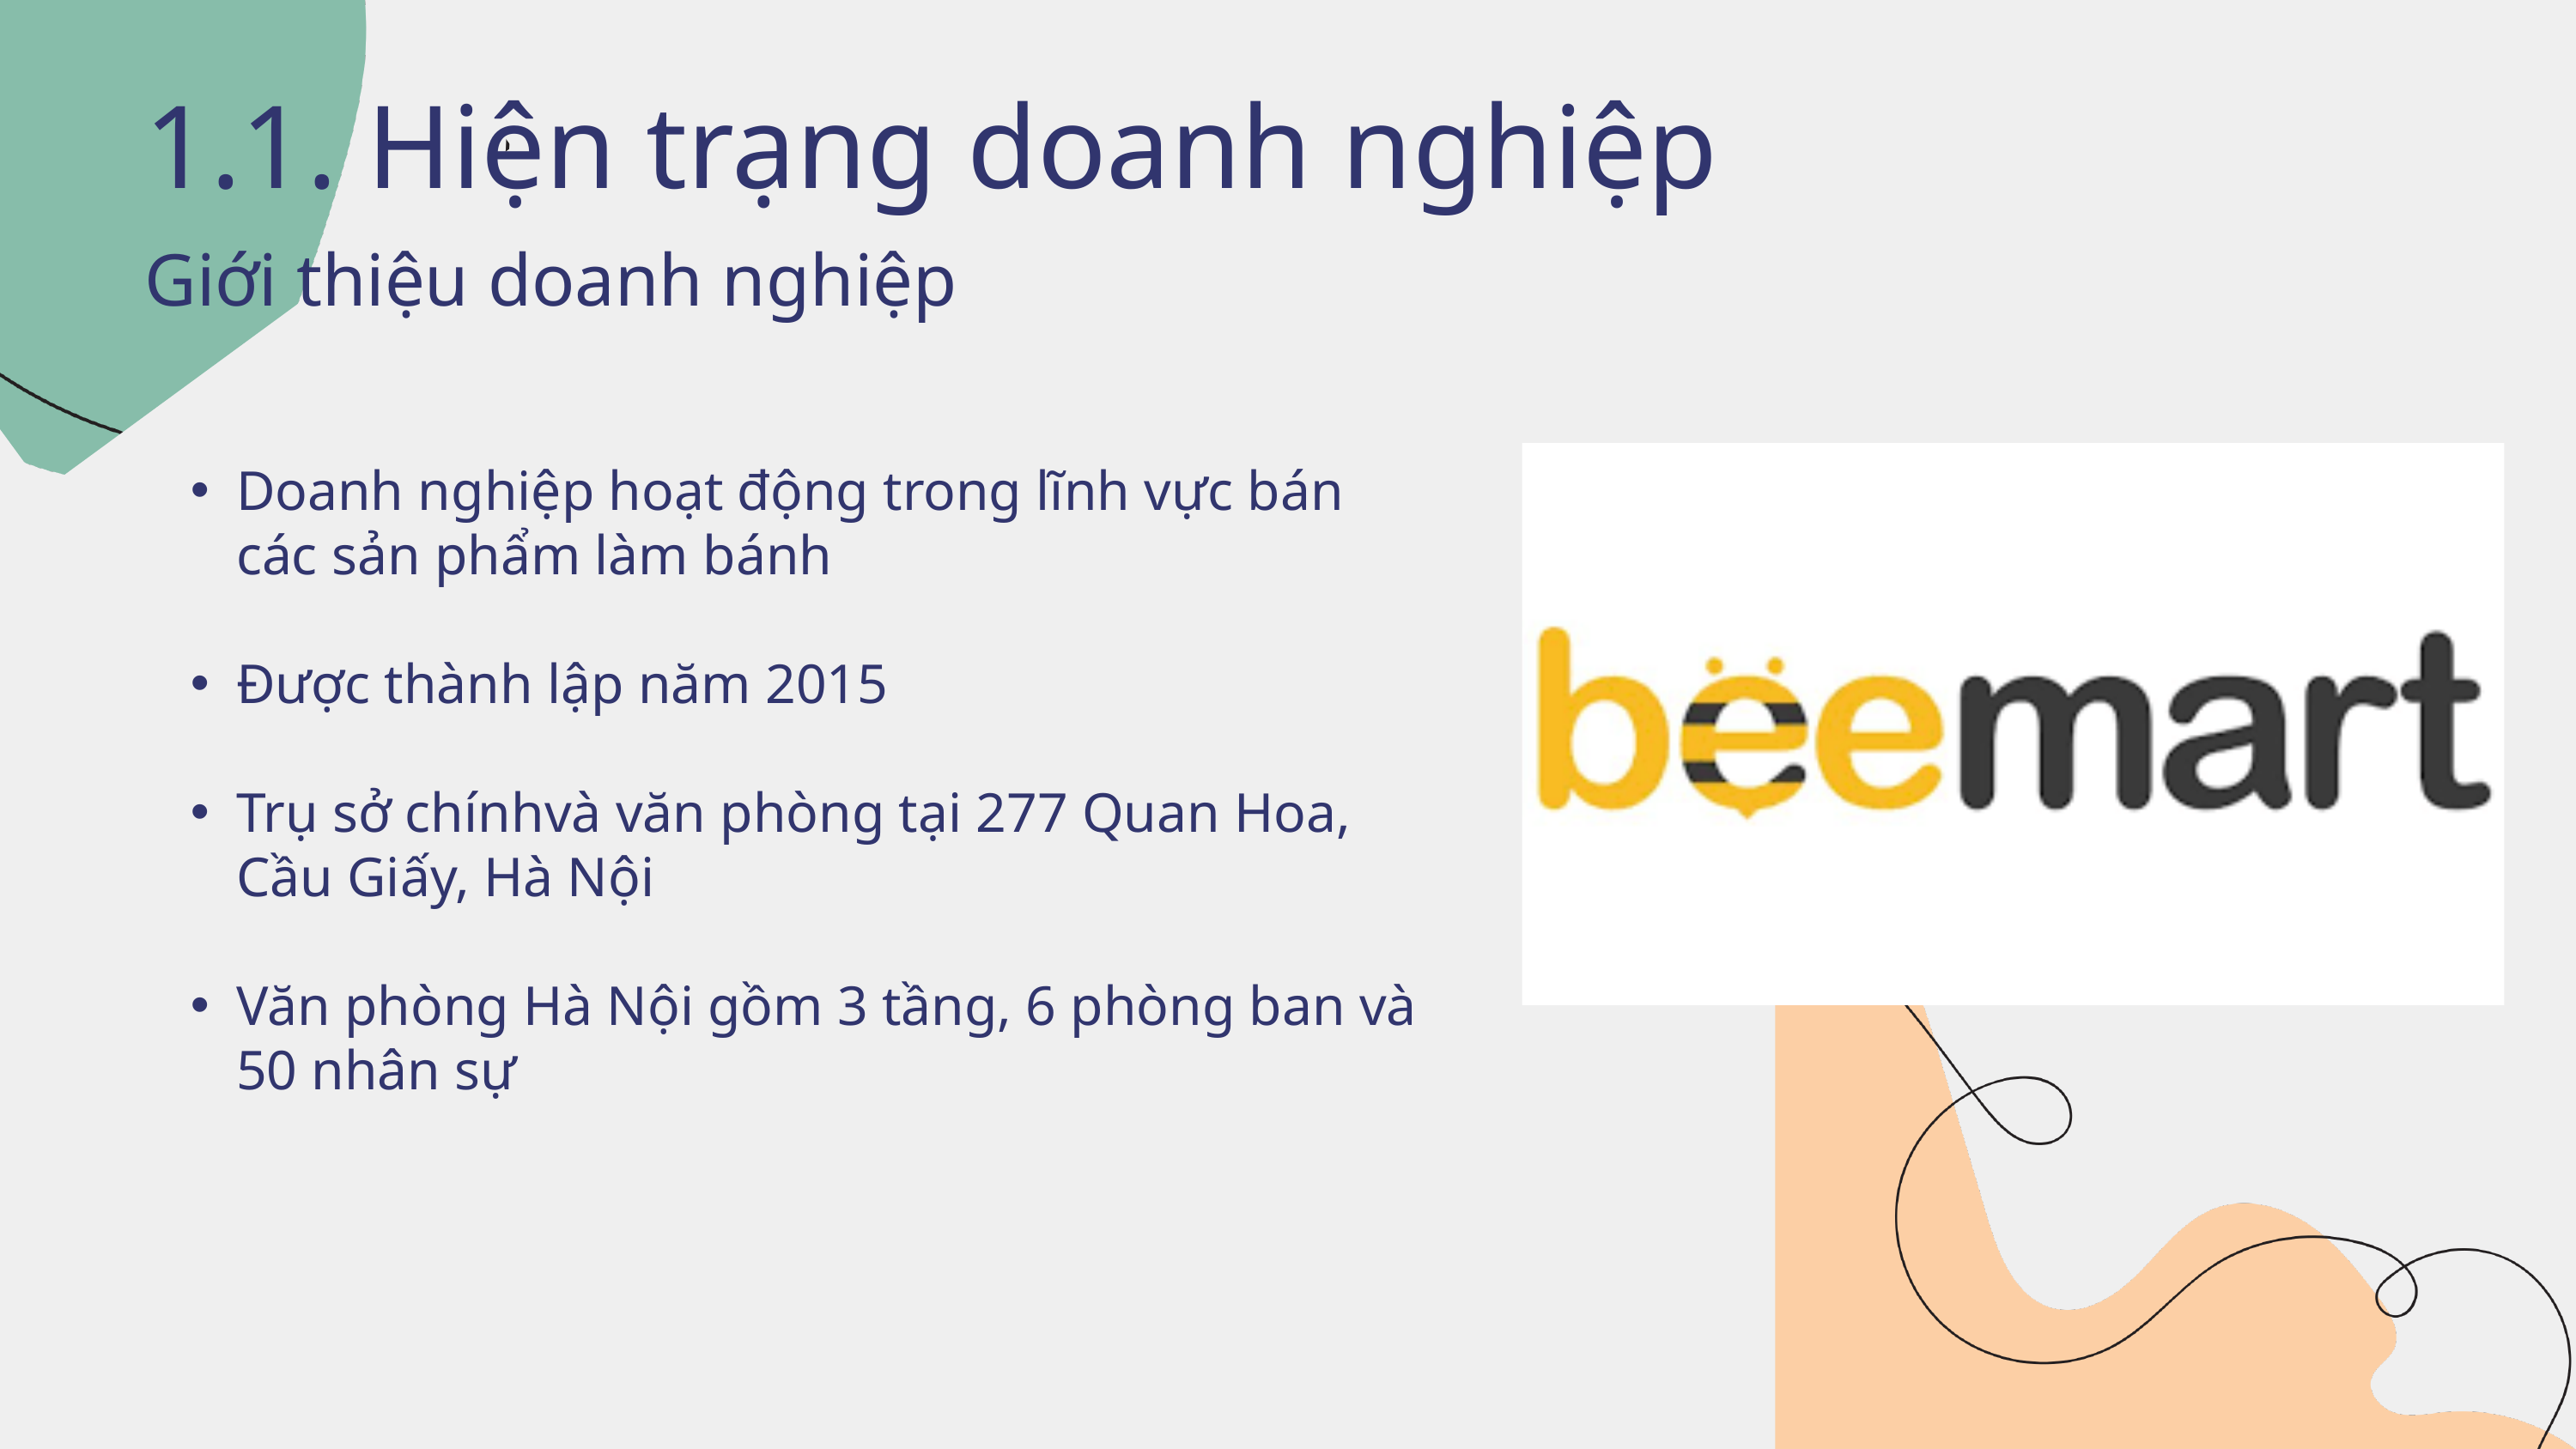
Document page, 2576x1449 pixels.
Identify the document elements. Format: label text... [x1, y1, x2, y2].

text_box [1522, 443, 2505, 1005]
text_box [0, 0, 459, 490]
text_box Doanh nghiệp hoạt động trong lĩnh vực bán các sản phẩm làm bánh Được thành lập năm 2015 Trụ sở chínhvà văn phòng tại 277 Quan Hoa, Cầu Giấy, Hà Nội Văn phòng Hà Nội gồm 3 tầng, 6 phòng ban và 50 nhân sự [144, 456, 1427, 1100]
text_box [144, 76, 1776, 325]
text_box [1775, 869, 2575, 1449]
